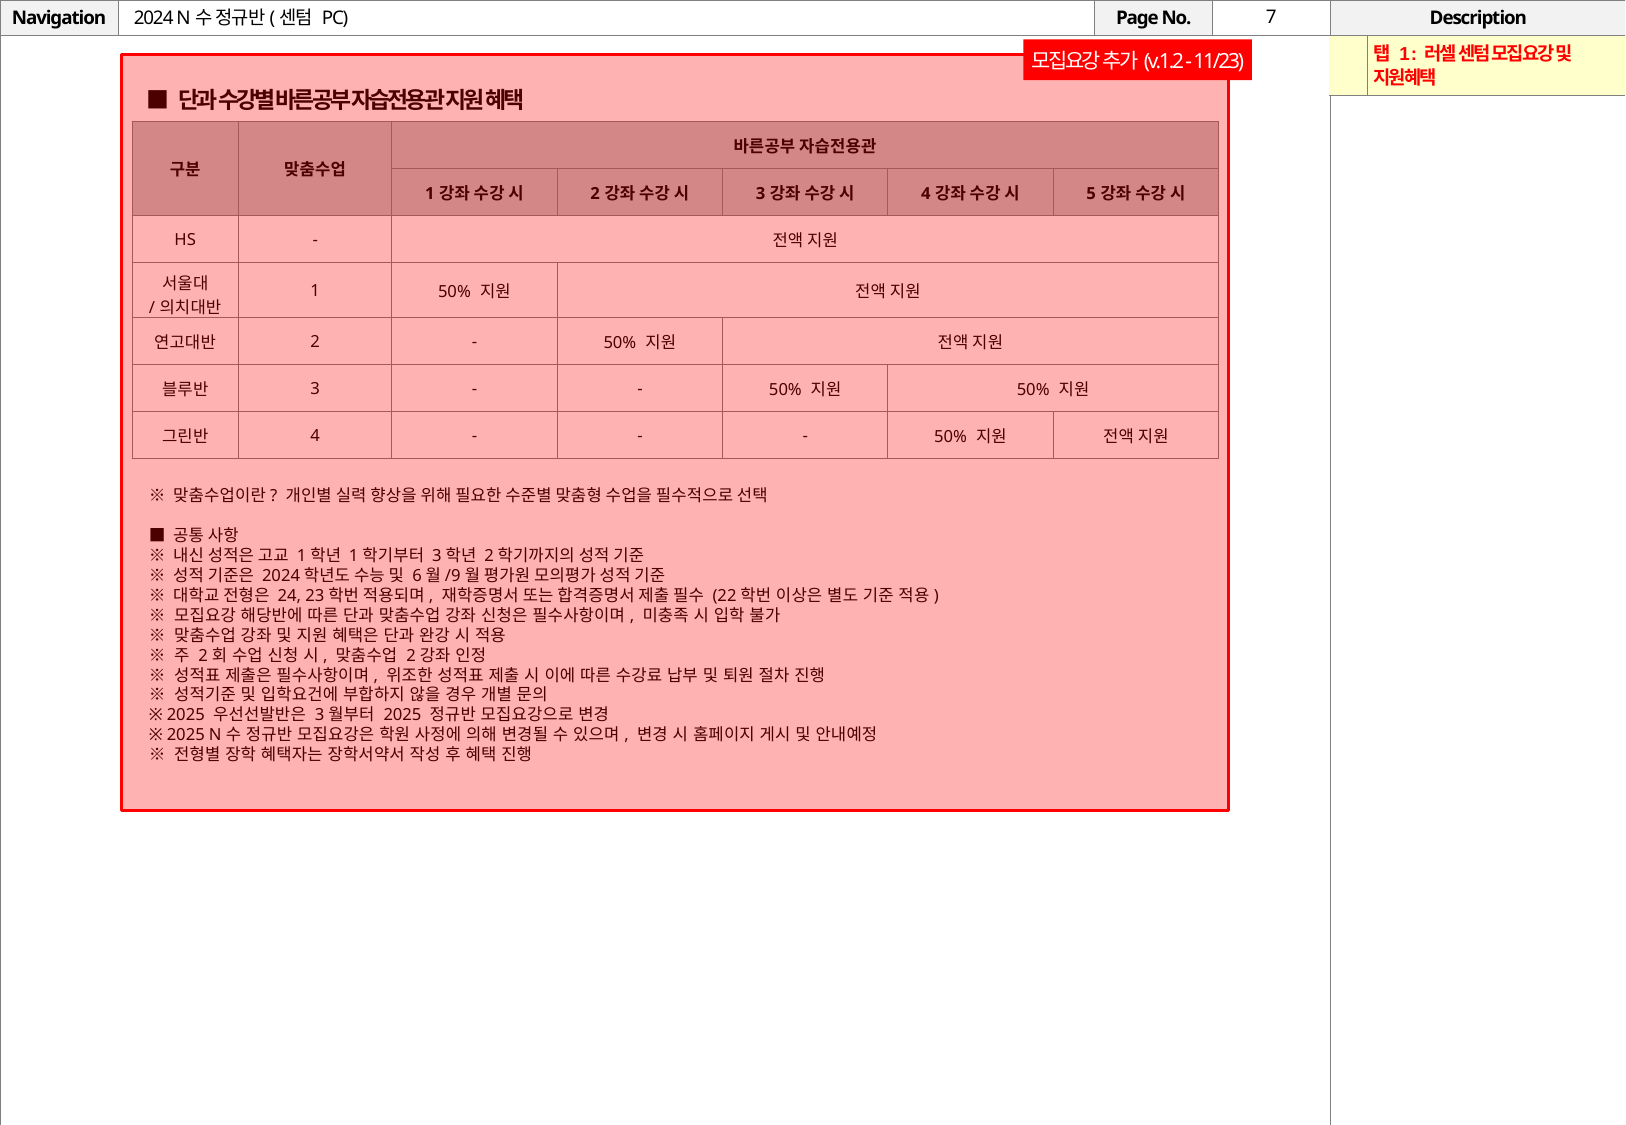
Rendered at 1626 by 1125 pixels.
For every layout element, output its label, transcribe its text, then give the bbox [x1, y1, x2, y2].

table_header [1329, 36, 1367, 95]
table_header 탭 1 : 러셀 센텀 모집요강 및 지원혜택 [1368, 36, 1625, 95]
text_box [121, 54, 1229, 811]
title 2024 N수 정규반(센텀 PC) [118, 0, 1097, 35]
text_box 모집요강 추가(v.1.2 - 11/23) [1023, 39, 1252, 81]
